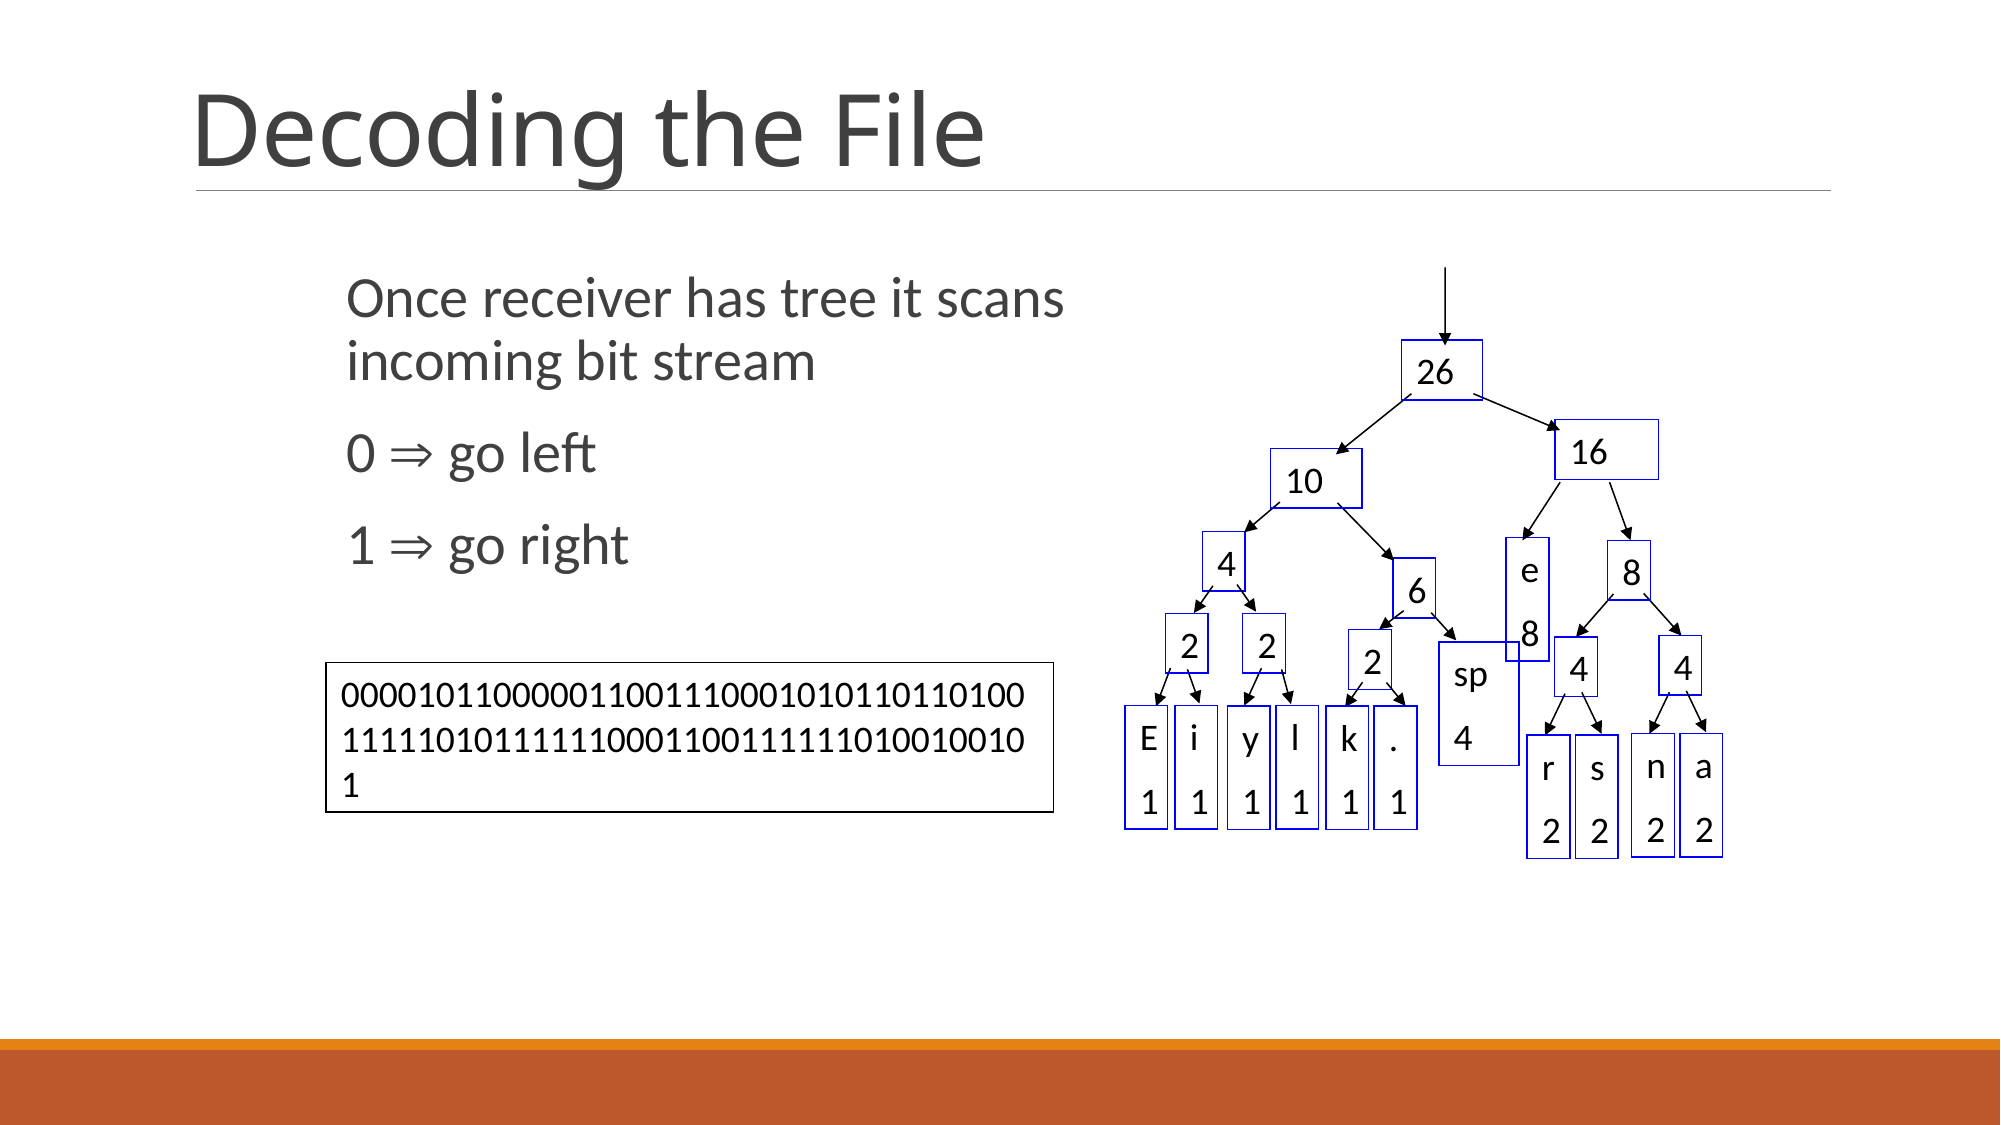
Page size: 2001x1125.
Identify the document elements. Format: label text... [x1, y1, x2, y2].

title Decoding the File [174, 0, 1825, 195]
text_box 0000101100000110011100010101101101001111101011111100011001111110100100101 [326, 662, 1054, 813]
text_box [1124, 266, 1724, 830]
list Once receiver has tree it scans incoming bit stream 0  go left 1  go right [331, 259, 1094, 663]
